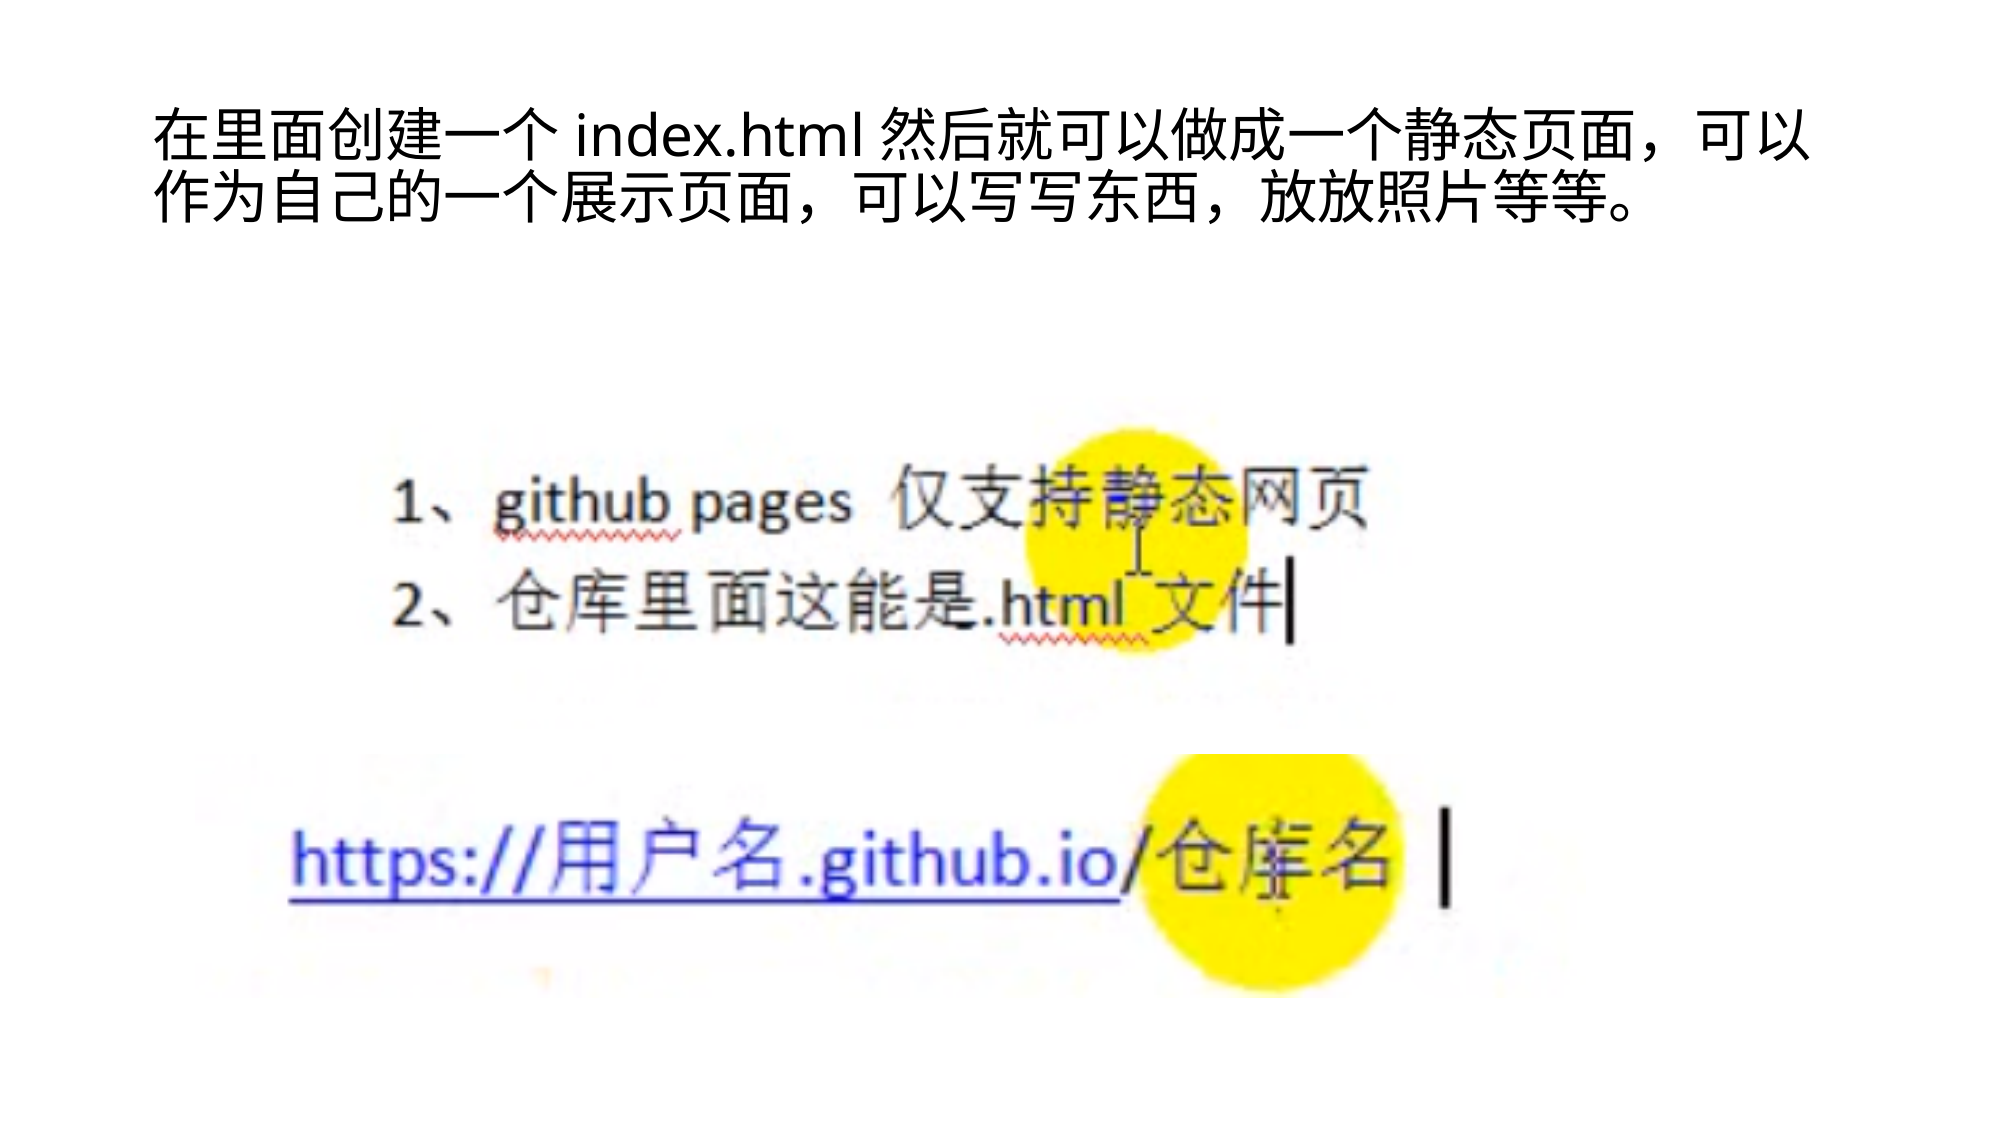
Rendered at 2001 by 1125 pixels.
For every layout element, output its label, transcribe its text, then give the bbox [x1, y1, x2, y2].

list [300, 396, 1425, 729]
picture [195, 754, 1586, 998]
title 在里面创建一个index.html然后就可以做成一个静态页面，可以作为自己的一个展示页面，可以写写东西，放放照片等等。 [137, 59, 1863, 278]
